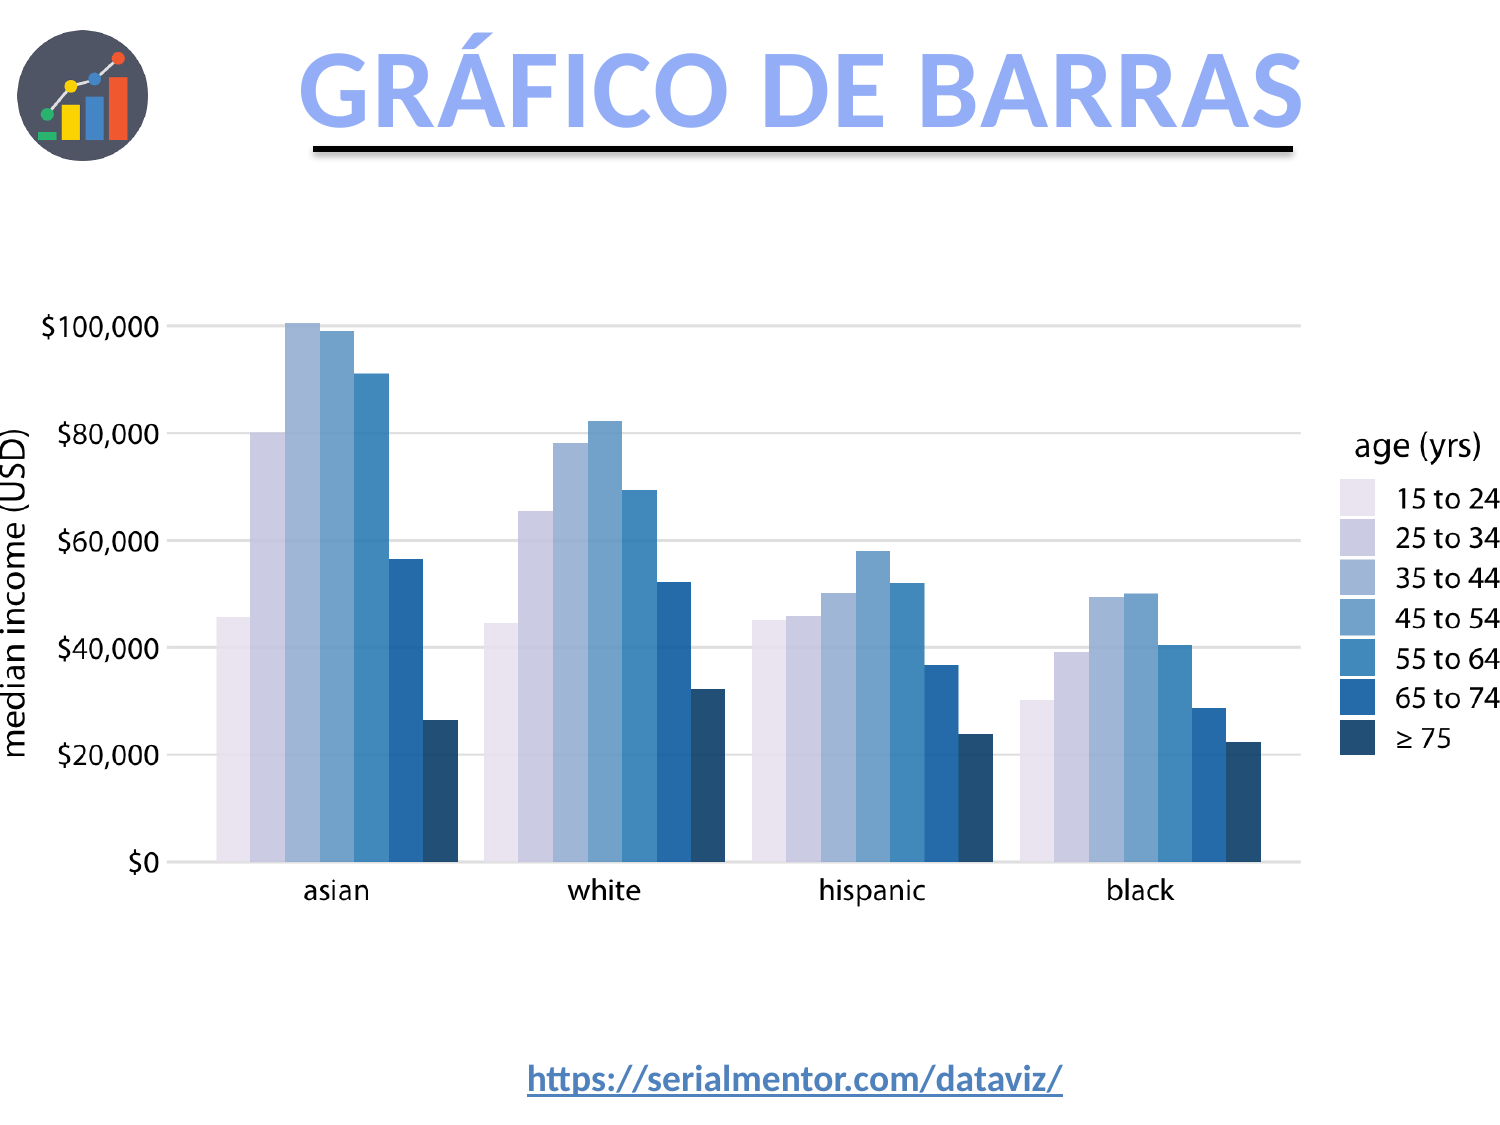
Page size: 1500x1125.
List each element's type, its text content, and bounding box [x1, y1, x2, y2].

text_box https://serialmentor.com/dataviz/ [512, 1046, 1079, 1125]
picture [0, 314, 1500, 915]
picture [17, 30, 148, 162]
text_box GRÁFICO DE BARRAS [1010, 7, 1322, 158]
text_box [25, 0, 1010, 312]
